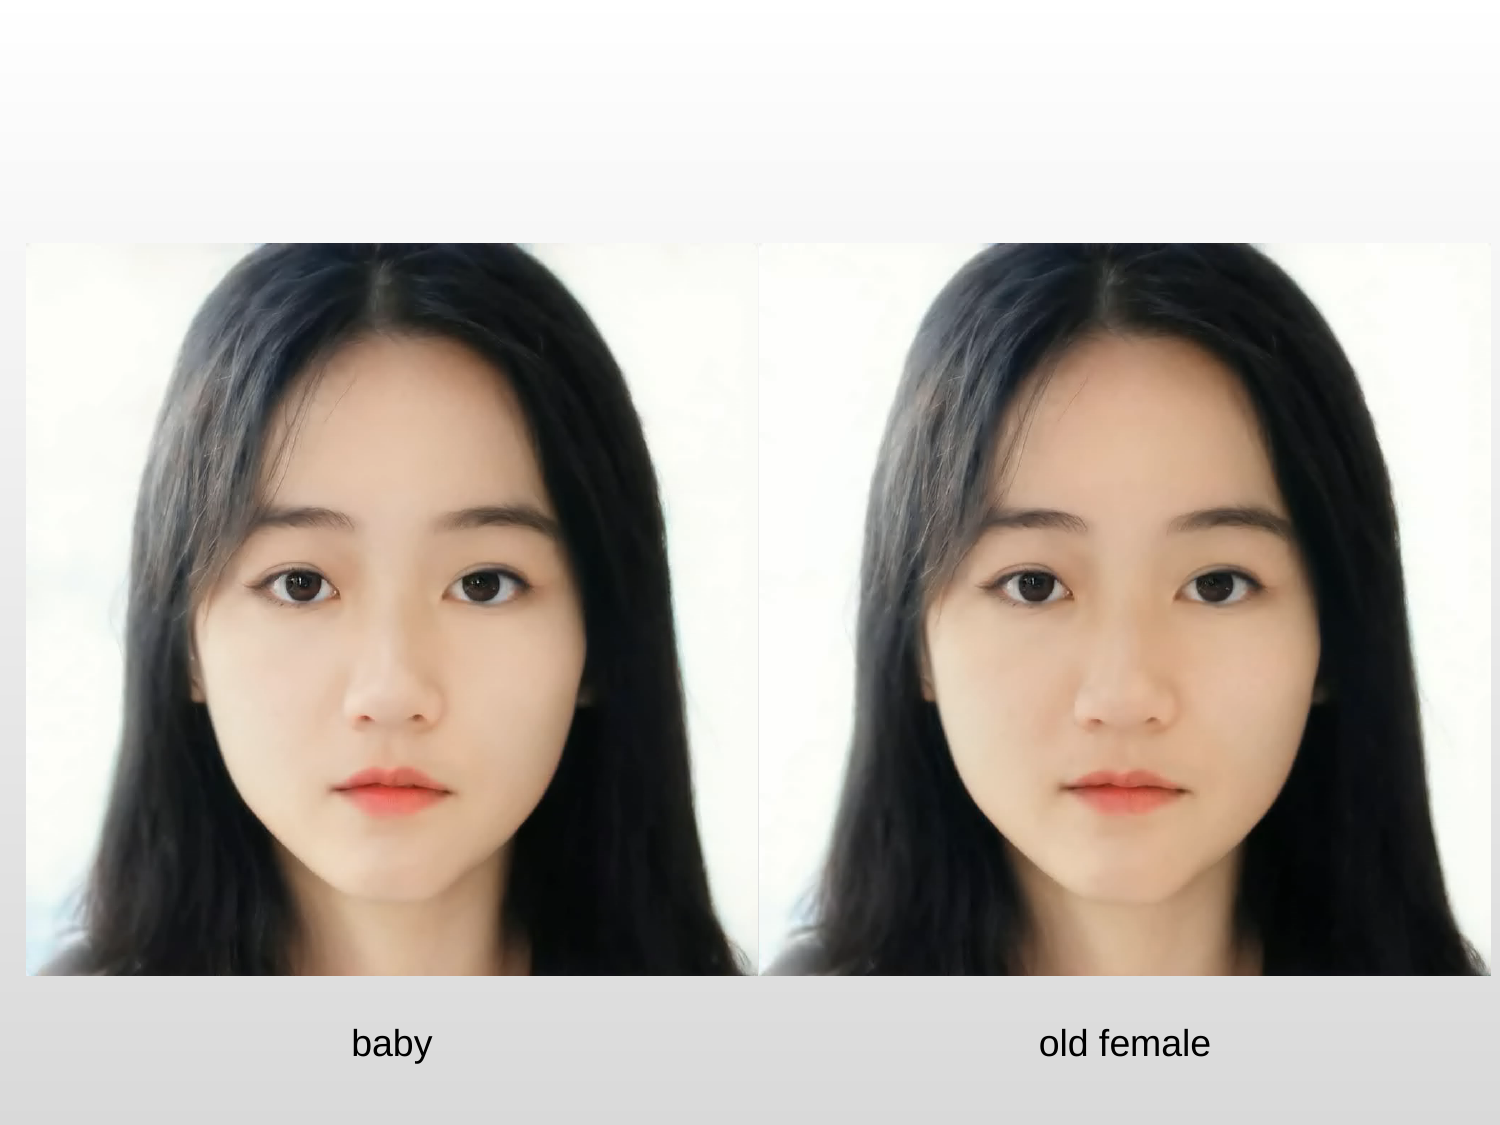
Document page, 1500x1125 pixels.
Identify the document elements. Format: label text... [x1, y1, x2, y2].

text_box old female [1024, 1011, 1227, 1072]
text_box baby [336, 1011, 448, 1072]
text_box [758, 242, 1492, 976]
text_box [25, 242, 758, 976]
